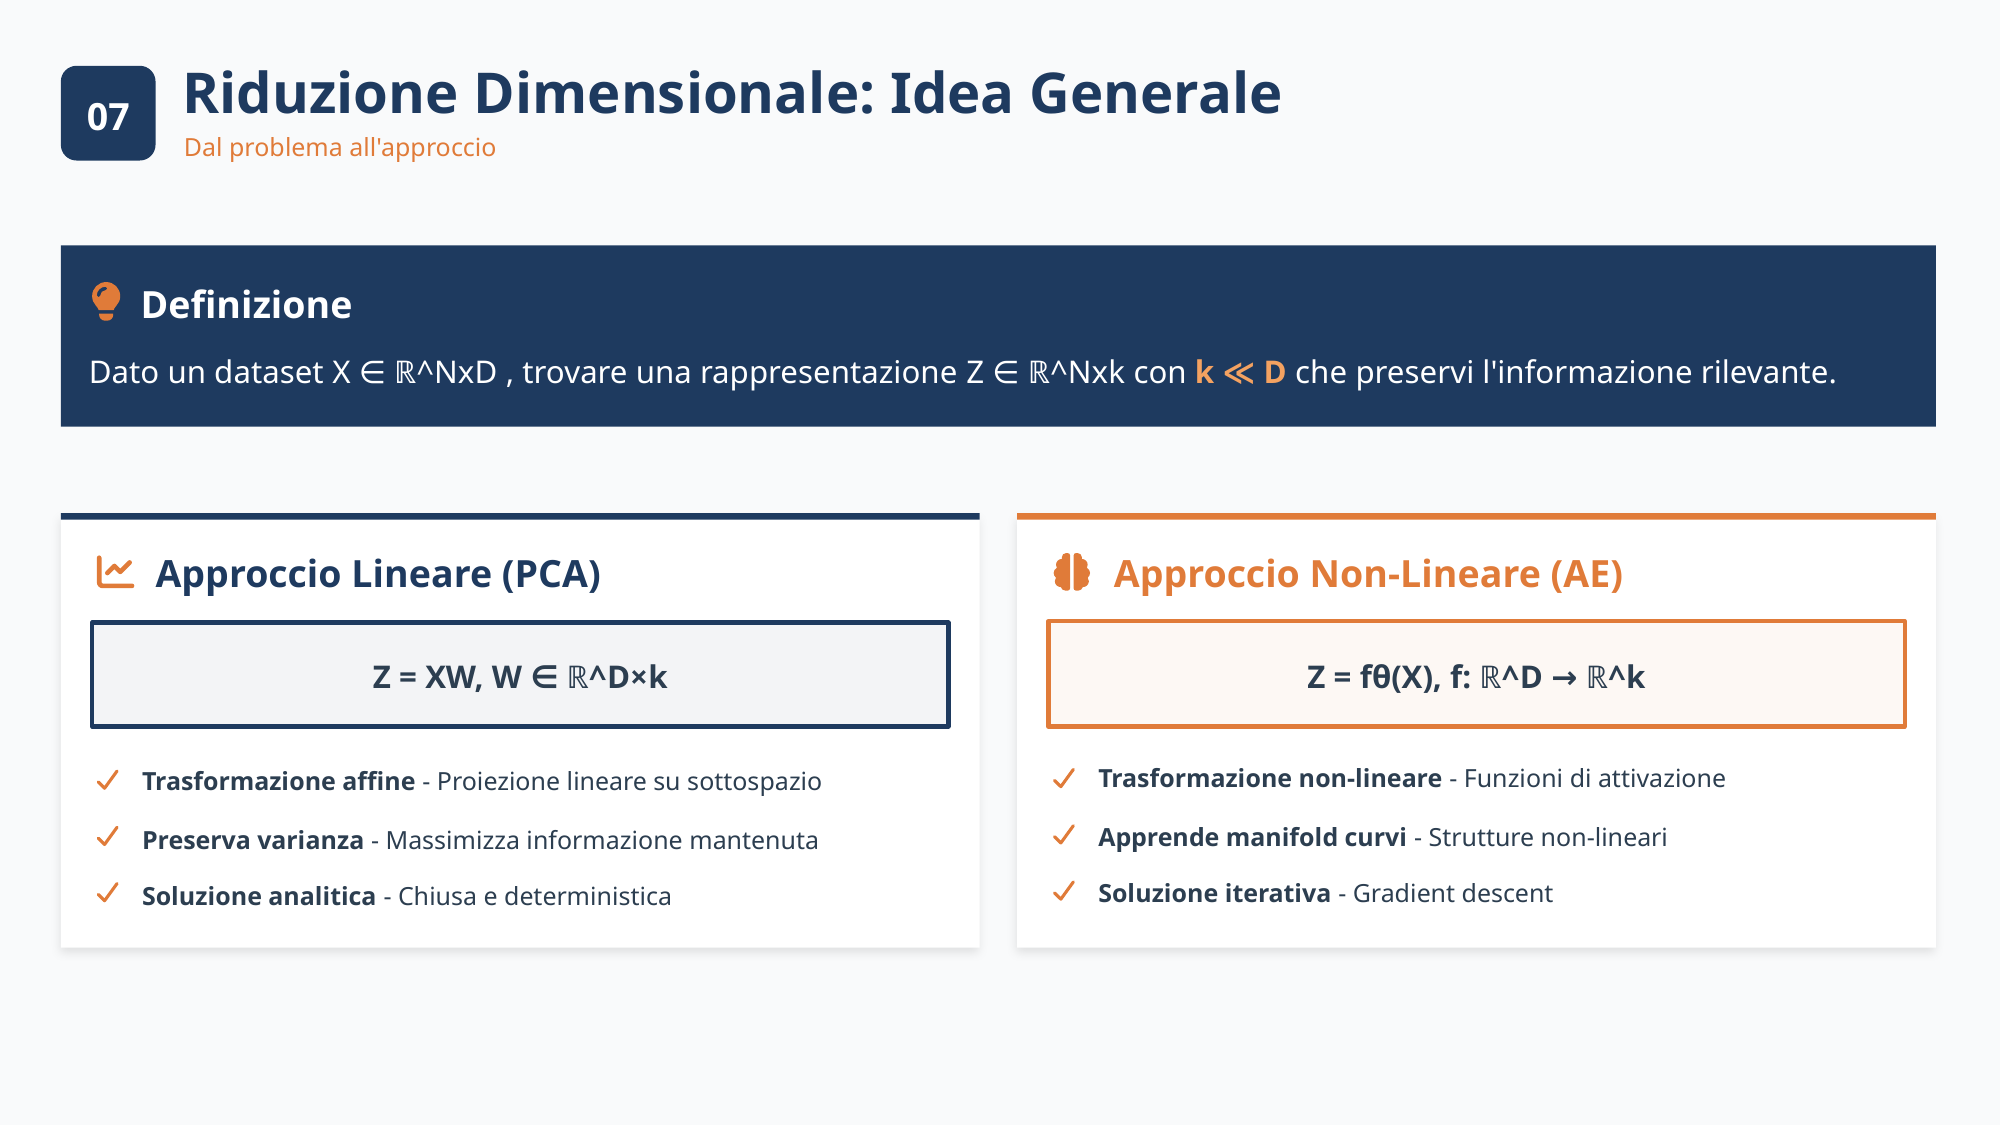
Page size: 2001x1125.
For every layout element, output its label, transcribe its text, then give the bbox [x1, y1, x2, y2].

text_box Trasformazione affine - Proiezione lineare su sottospazio [142, 763, 907, 789]
text_box Riduzione Dimensionale: Idea Generale [182, 64, 1402, 127]
text_box Preserva varianza - Massimizza informazione mantenuta [142, 816, 868, 854]
text_box Apprende manifold curvi - Strutture non-lineari [1098, 814, 1835, 849]
text_box Dato un dataset X ∈ ℝ^NxD , trovare una rappresentazione Z ∈ ℝ^Nxk con k ≪ D che preservi l'informazione rilevante. [88, 338, 1949, 390]
text_box [97, 882, 119, 903]
text_box [60, 513, 980, 520]
text_box Definizione [140, 276, 1925, 326]
text_box [97, 826, 119, 847]
text_box [96, 555, 135, 589]
text_box Soluzione analitica - Chiusa e deterministica [142, 872, 868, 911]
text_box [92, 282, 121, 311]
text_box [97, 769, 119, 790]
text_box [49, 65, 168, 161]
text_box [60, 245, 1936, 427]
text_box [1053, 768, 1075, 789]
text_box Approccio Lineare (PCA) [155, 546, 984, 595]
text_box [1053, 824, 1075, 845]
text_box [60, 520, 980, 948]
text_box [99, 313, 114, 321]
text_box [1073, 553, 1091, 591]
text_box Trasformazione non-lineare - Funzioni di attivazione [1098, 753, 1888, 792]
text_box Approccio Non-Lineare (AE) [1114, 546, 1943, 595]
text_box [1017, 520, 1936, 948]
text_box Dal problema all'approccio [183, 123, 1119, 161]
text_box [92, 622, 949, 727]
text_box Soluzione iterativa - Gradient descent [1098, 871, 1782, 905]
text_box [1048, 621, 1905, 727]
text_box [1053, 553, 1071, 591]
text_box [1017, 513, 1936, 520]
text_box [1053, 880, 1075, 901]
